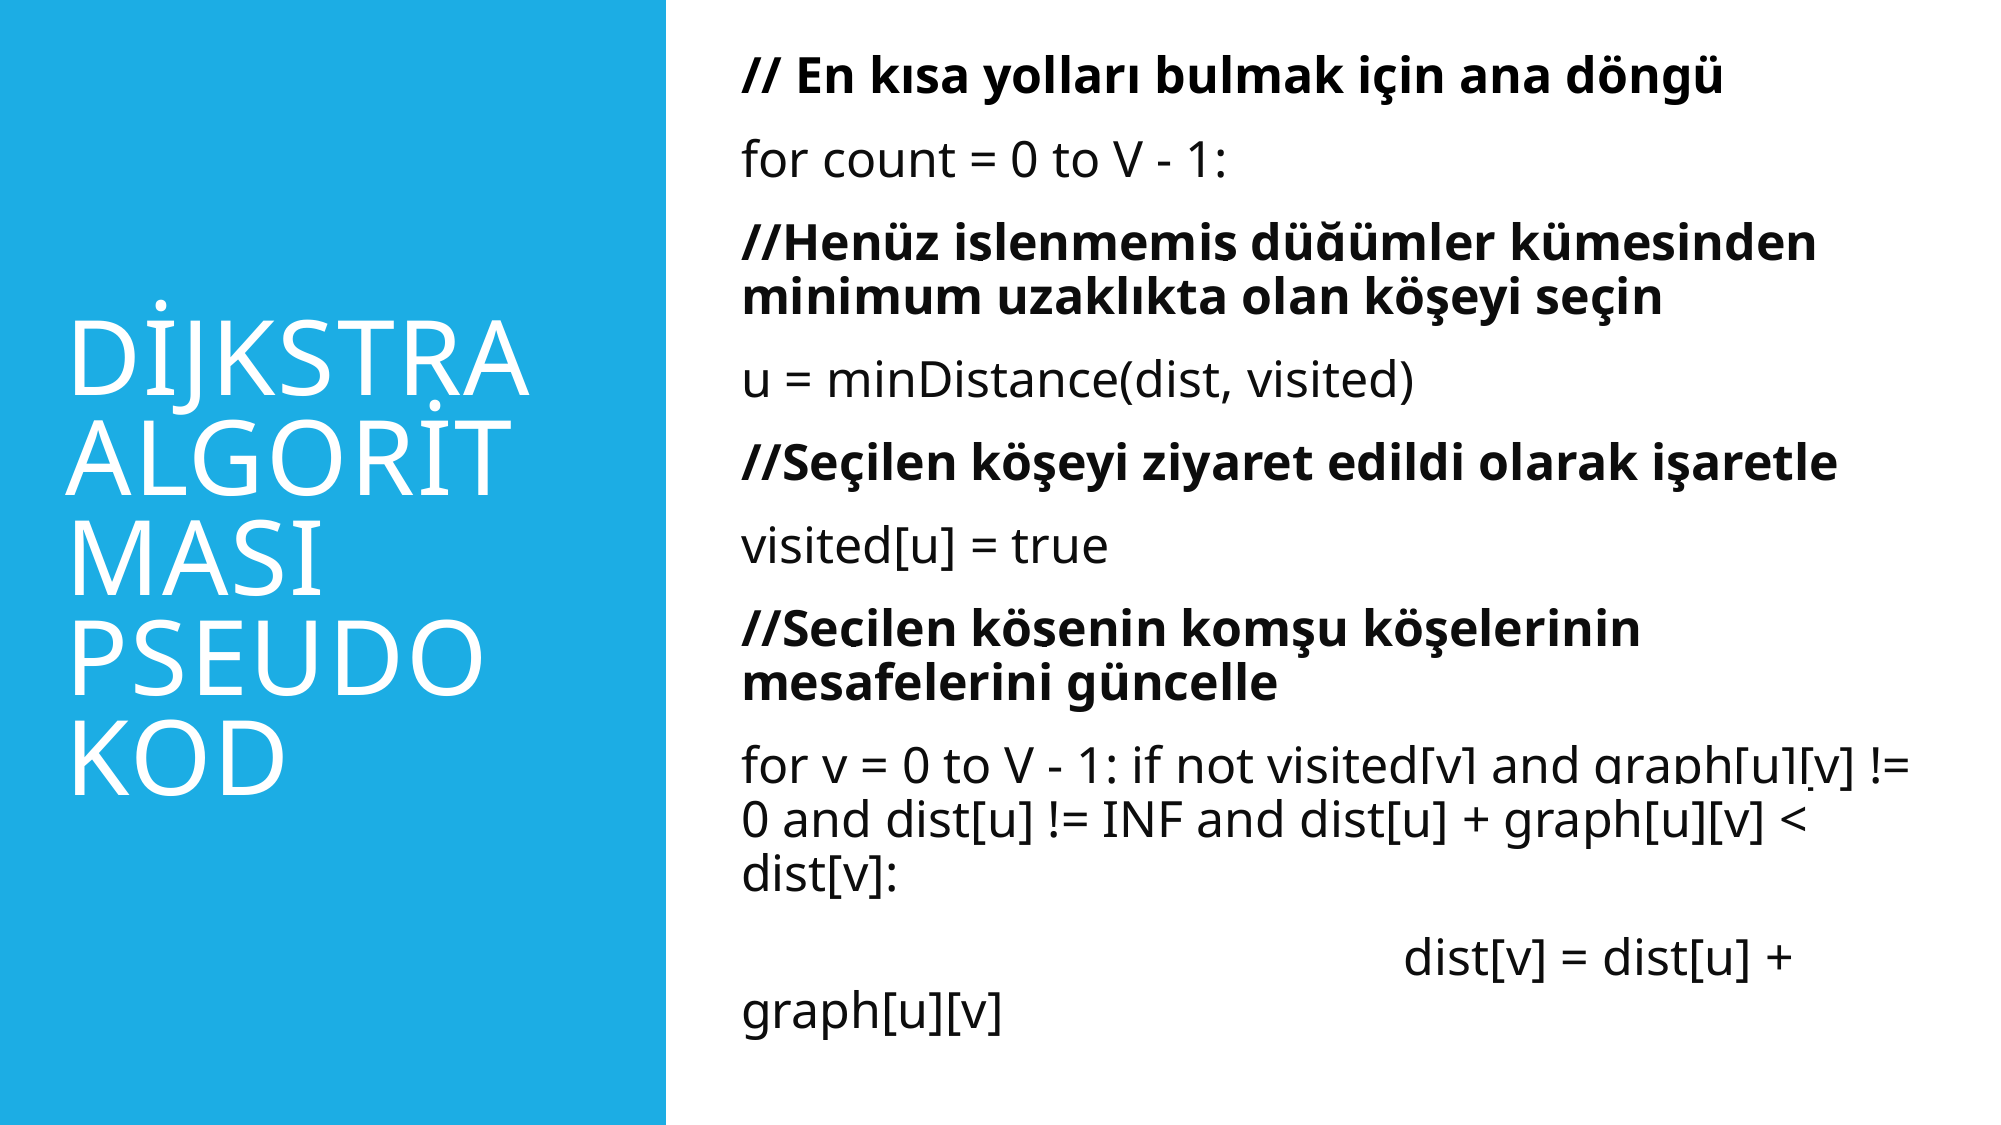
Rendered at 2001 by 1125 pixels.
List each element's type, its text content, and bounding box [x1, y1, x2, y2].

list // En kısa yolları bulmak için ana döngü for count = 0 to V - 1: //Henüz işlenmemiş düğümler kümesinden minimum uzaklıkta olan köşeyi seçin u = minDistance(dist, visited) //Seçilen köşeyi ziyaret edildi olarak işaretle visited[u] = true //Seçilen köşenin komşu köşelerinin mesafelerini güncelle for v = 0 to V - 1: if not visited[v] and graph[u][v] != 0 and dist[u] != INF and dist[u] + graph[u][v] < dist[v]: dist[v] = dist[u] + graph[u][v] [718, 43, 1950, 897]
text_box [0, 0, 667, 1125]
title DİJKSTRA ALGORİTMASI pseudo kod [50, 104, 614, 1026]
